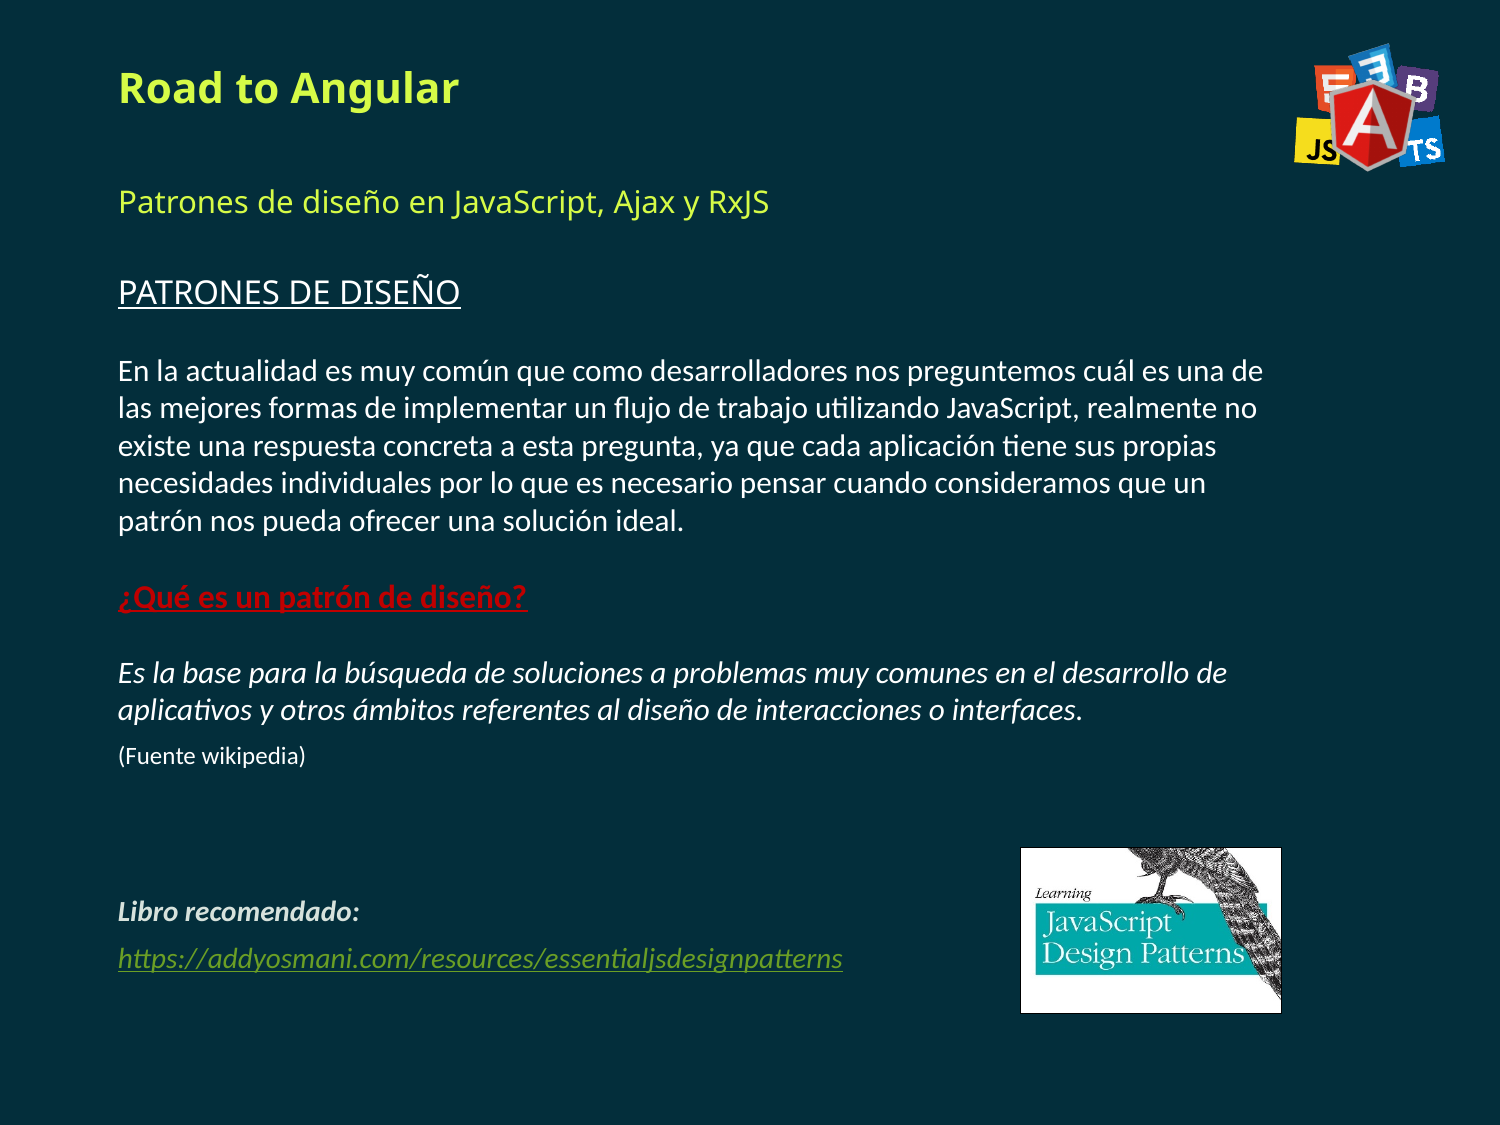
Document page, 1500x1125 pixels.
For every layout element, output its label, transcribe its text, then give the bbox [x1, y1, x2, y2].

picture [1021, 848, 1281, 1013]
list Patrones de diseño en JavaScript, Ajax y RxJS [103, 163, 1282, 244]
picture [1295, 44, 1444, 171]
list PATRONES DE DISEÑO En la actualidad es muy común que como desarrolladores nos preguntemos cuál es una de las mejores formas de implementar un flujo de trabajo utilizando JavaScript, realmente no existe una respuesta concreta a esta pregunta, ya que cada aplicación tiene sus propias necesidades individuales por lo que es necesario pensar cuando consideramos que un patrón nos pueda ofrecer una solución ideal. ¿Qué es un patrón de diseño? Es la base para la búsqueda de soluciones a problemas muy comunes en el desarrollo de aplicativos y otros ámbitos referentes al diseño de interacciones o interfaces. (Fuente wikipedia) Libro recomendado: https://addyosmani.com/resources/essentialjsdesignpatterns [103, 264, 1282, 1014]
title Road to Angular [103, 59, 1282, 144]
